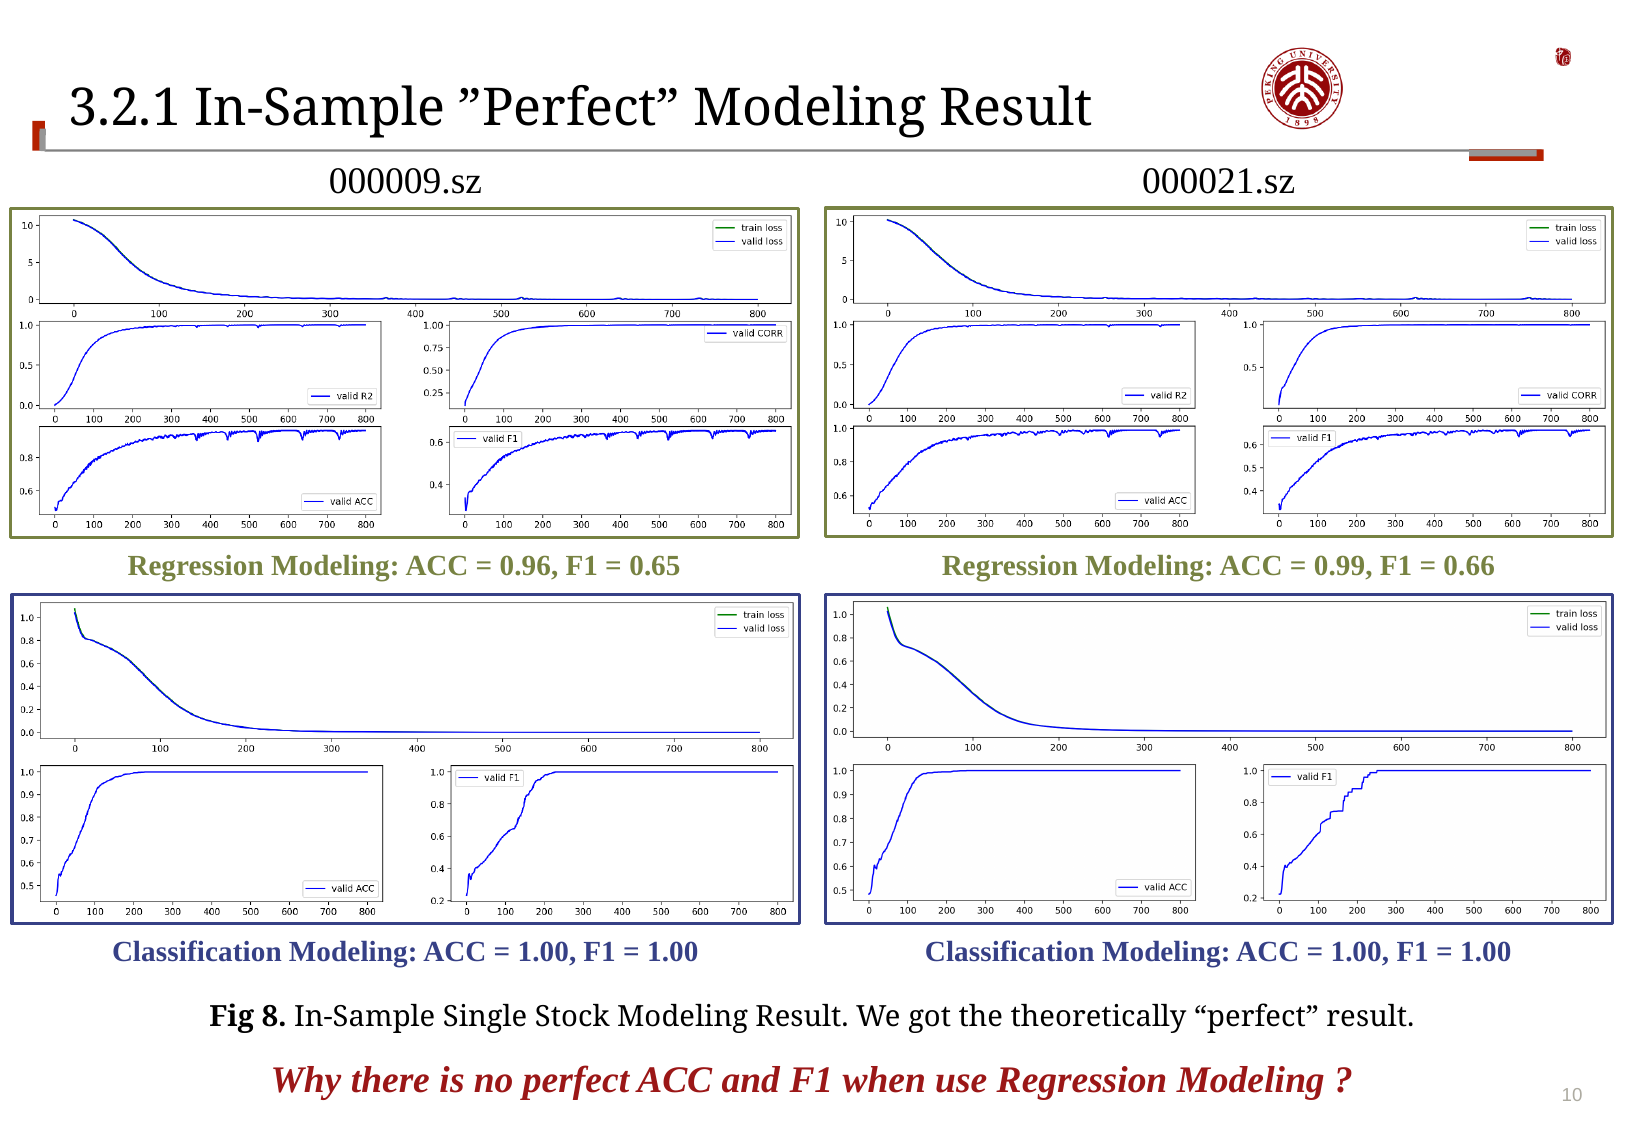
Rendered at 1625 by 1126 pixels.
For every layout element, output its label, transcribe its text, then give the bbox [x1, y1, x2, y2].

title 3.2.1 In-Sample ”Perfect” Modeling Result [67, 60, 1256, 147]
picture [1259, 31, 1581, 141]
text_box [0, 148, 1625, 1109]
